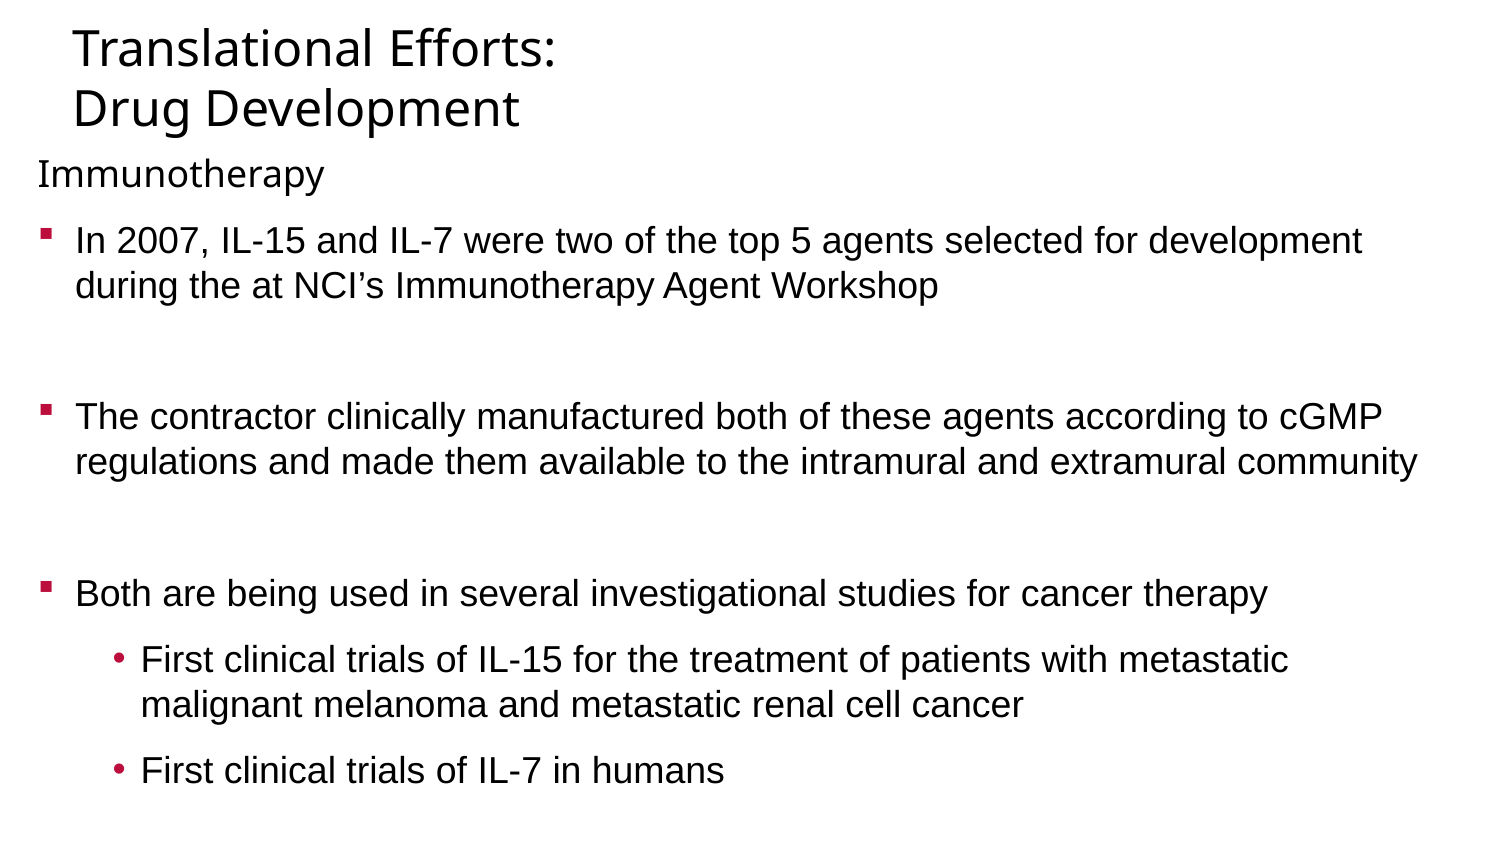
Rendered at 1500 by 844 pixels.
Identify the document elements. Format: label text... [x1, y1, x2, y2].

list Immunotherapy In 2007, IL-15 and IL-7 were two of the top 5 agents selected for development during the at NCI’s Immunotherapy Agent Workshop The contractor clinically manufactured both of these agents according to cGMP regulations and made them available to the intramural and extramural community Both are being used in several investigational studies for cancer therapy First clinical trials of IL-15 for the treatment of patients with metastatic malignant melanoma and metastatic renal cell cancer First clinical trials of IL-7 in humans [37, 150, 1438, 788]
title Translational Efforts: Drug Development [72, 16, 1423, 150]
